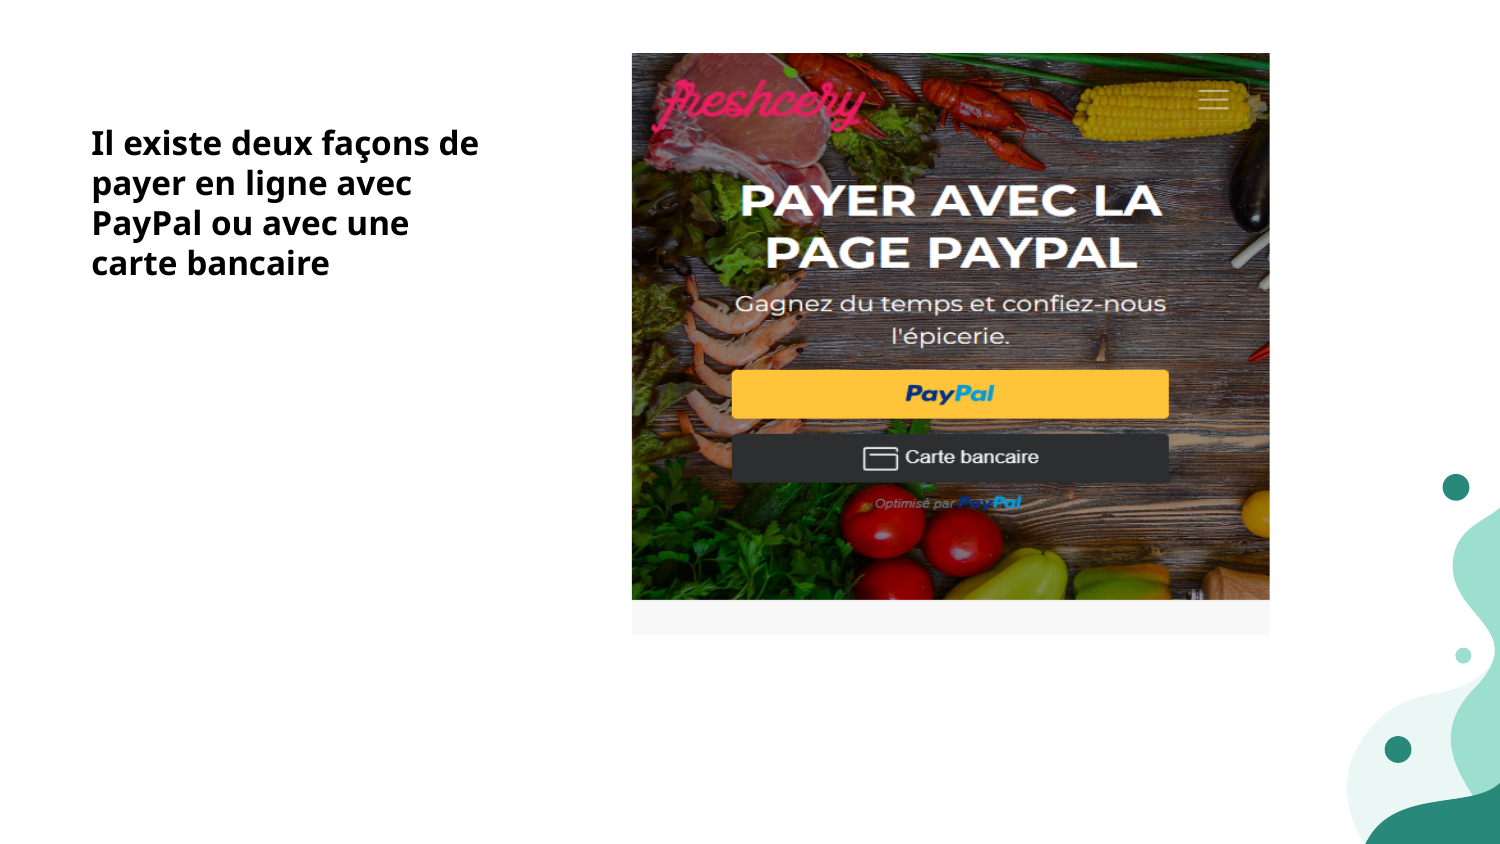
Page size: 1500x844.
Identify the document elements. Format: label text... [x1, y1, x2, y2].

picture [631, 53, 1270, 635]
text_box Il existe deux façons de payer en ligne avec PayPal ou avec une carte bancaire [76, 114, 502, 329]
